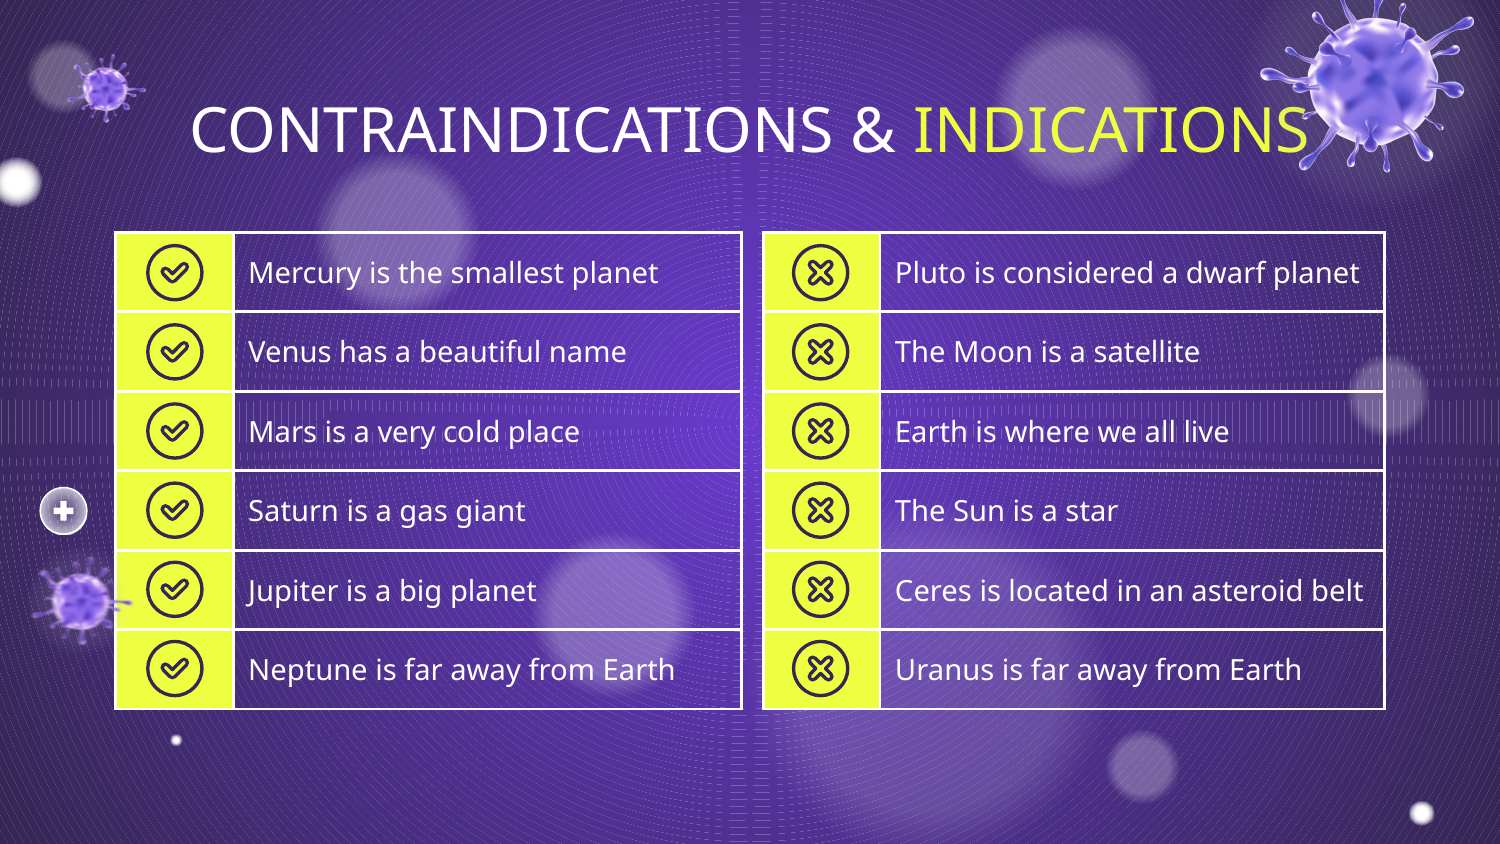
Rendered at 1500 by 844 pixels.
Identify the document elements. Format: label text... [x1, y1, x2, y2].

table_cell [765, 393, 879, 469]
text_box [145, 481, 204, 540]
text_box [145, 243, 204, 302]
table_cell [765, 313, 879, 390]
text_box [791, 243, 850, 302]
table_cell [117, 472, 232, 549]
table_cell Earth is where we all live [881, 393, 1383, 469]
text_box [791, 481, 850, 540]
table_cell Uranus is far away from Earth [881, 631, 1383, 708]
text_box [184, 639, 204, 698]
table_cell [117, 393, 232, 469]
table_header [117, 234, 232, 310]
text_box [791, 639, 850, 698]
table_cell Saturn is a gas giant [235, 472, 740, 549]
table_cell Ceres is located in an asteroid belt [881, 552, 1383, 628]
table_cell [177, 631, 232, 708]
table_cell [117, 313, 232, 390]
table_header Mercury is the smallest planet [235, 234, 740, 310]
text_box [0, 502, 180, 698]
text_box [791, 322, 850, 381]
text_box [145, 401, 204, 461]
table_header [765, 234, 879, 310]
table_cell Venus has a beautiful name [235, 313, 740, 390]
table_cell Mars is a very cold place [235, 393, 740, 469]
picture [63, 50, 149, 127]
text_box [1213, 0, 1500, 237]
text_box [791, 401, 850, 461]
table_cell [184, 552, 232, 628]
table_cell The Sun is a star [881, 472, 1383, 549]
table_cell [765, 552, 879, 628]
table_cell [765, 472, 879, 549]
table_cell Jupiter is a big planet [235, 552, 740, 628]
table_cell The Moon is a satellite [881, 313, 1383, 390]
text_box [145, 322, 204, 381]
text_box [184, 560, 204, 619]
title CONTRAINDICATIONS & INDICATIONS [116, 88, 1208, 167]
table_header Pluto is considered a dwarf planet [881, 234, 1383, 310]
table_cell [765, 631, 879, 708]
table_cell Neptune is far away from Earth [235, 631, 740, 708]
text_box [791, 560, 850, 619]
